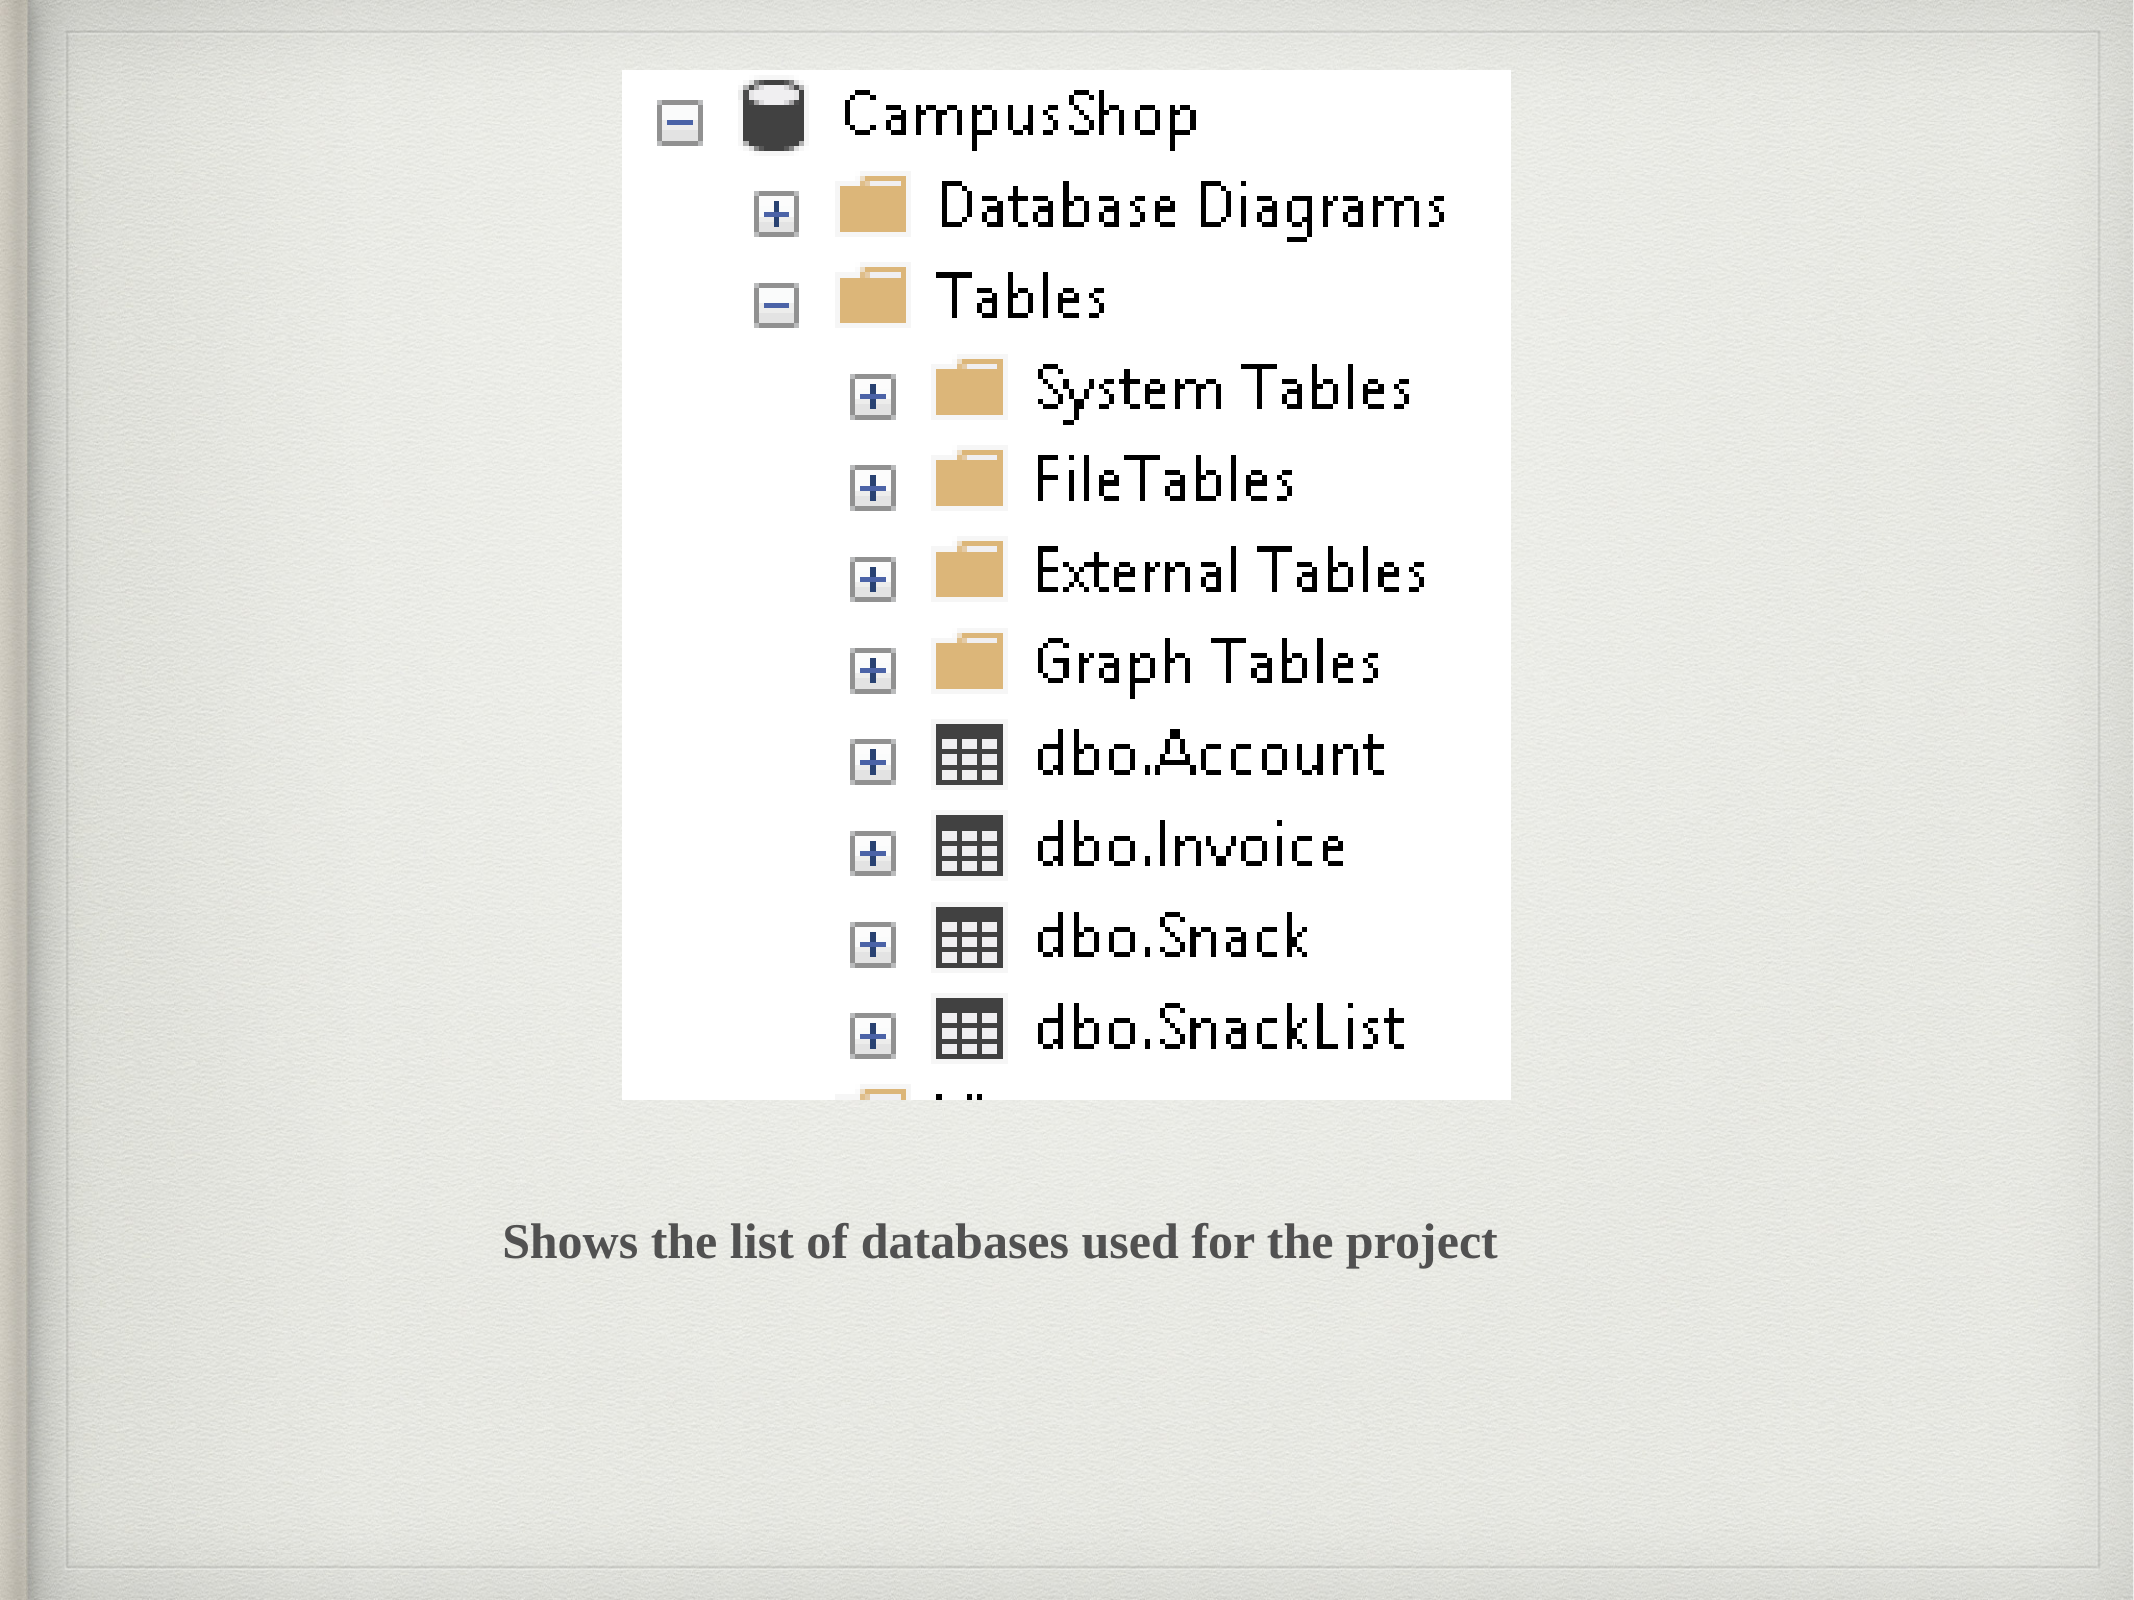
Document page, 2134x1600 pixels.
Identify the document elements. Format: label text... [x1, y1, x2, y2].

picture [0, 0, 2134, 1600]
list Shows the list of databases used for the project [493, 1199, 1915, 1310]
